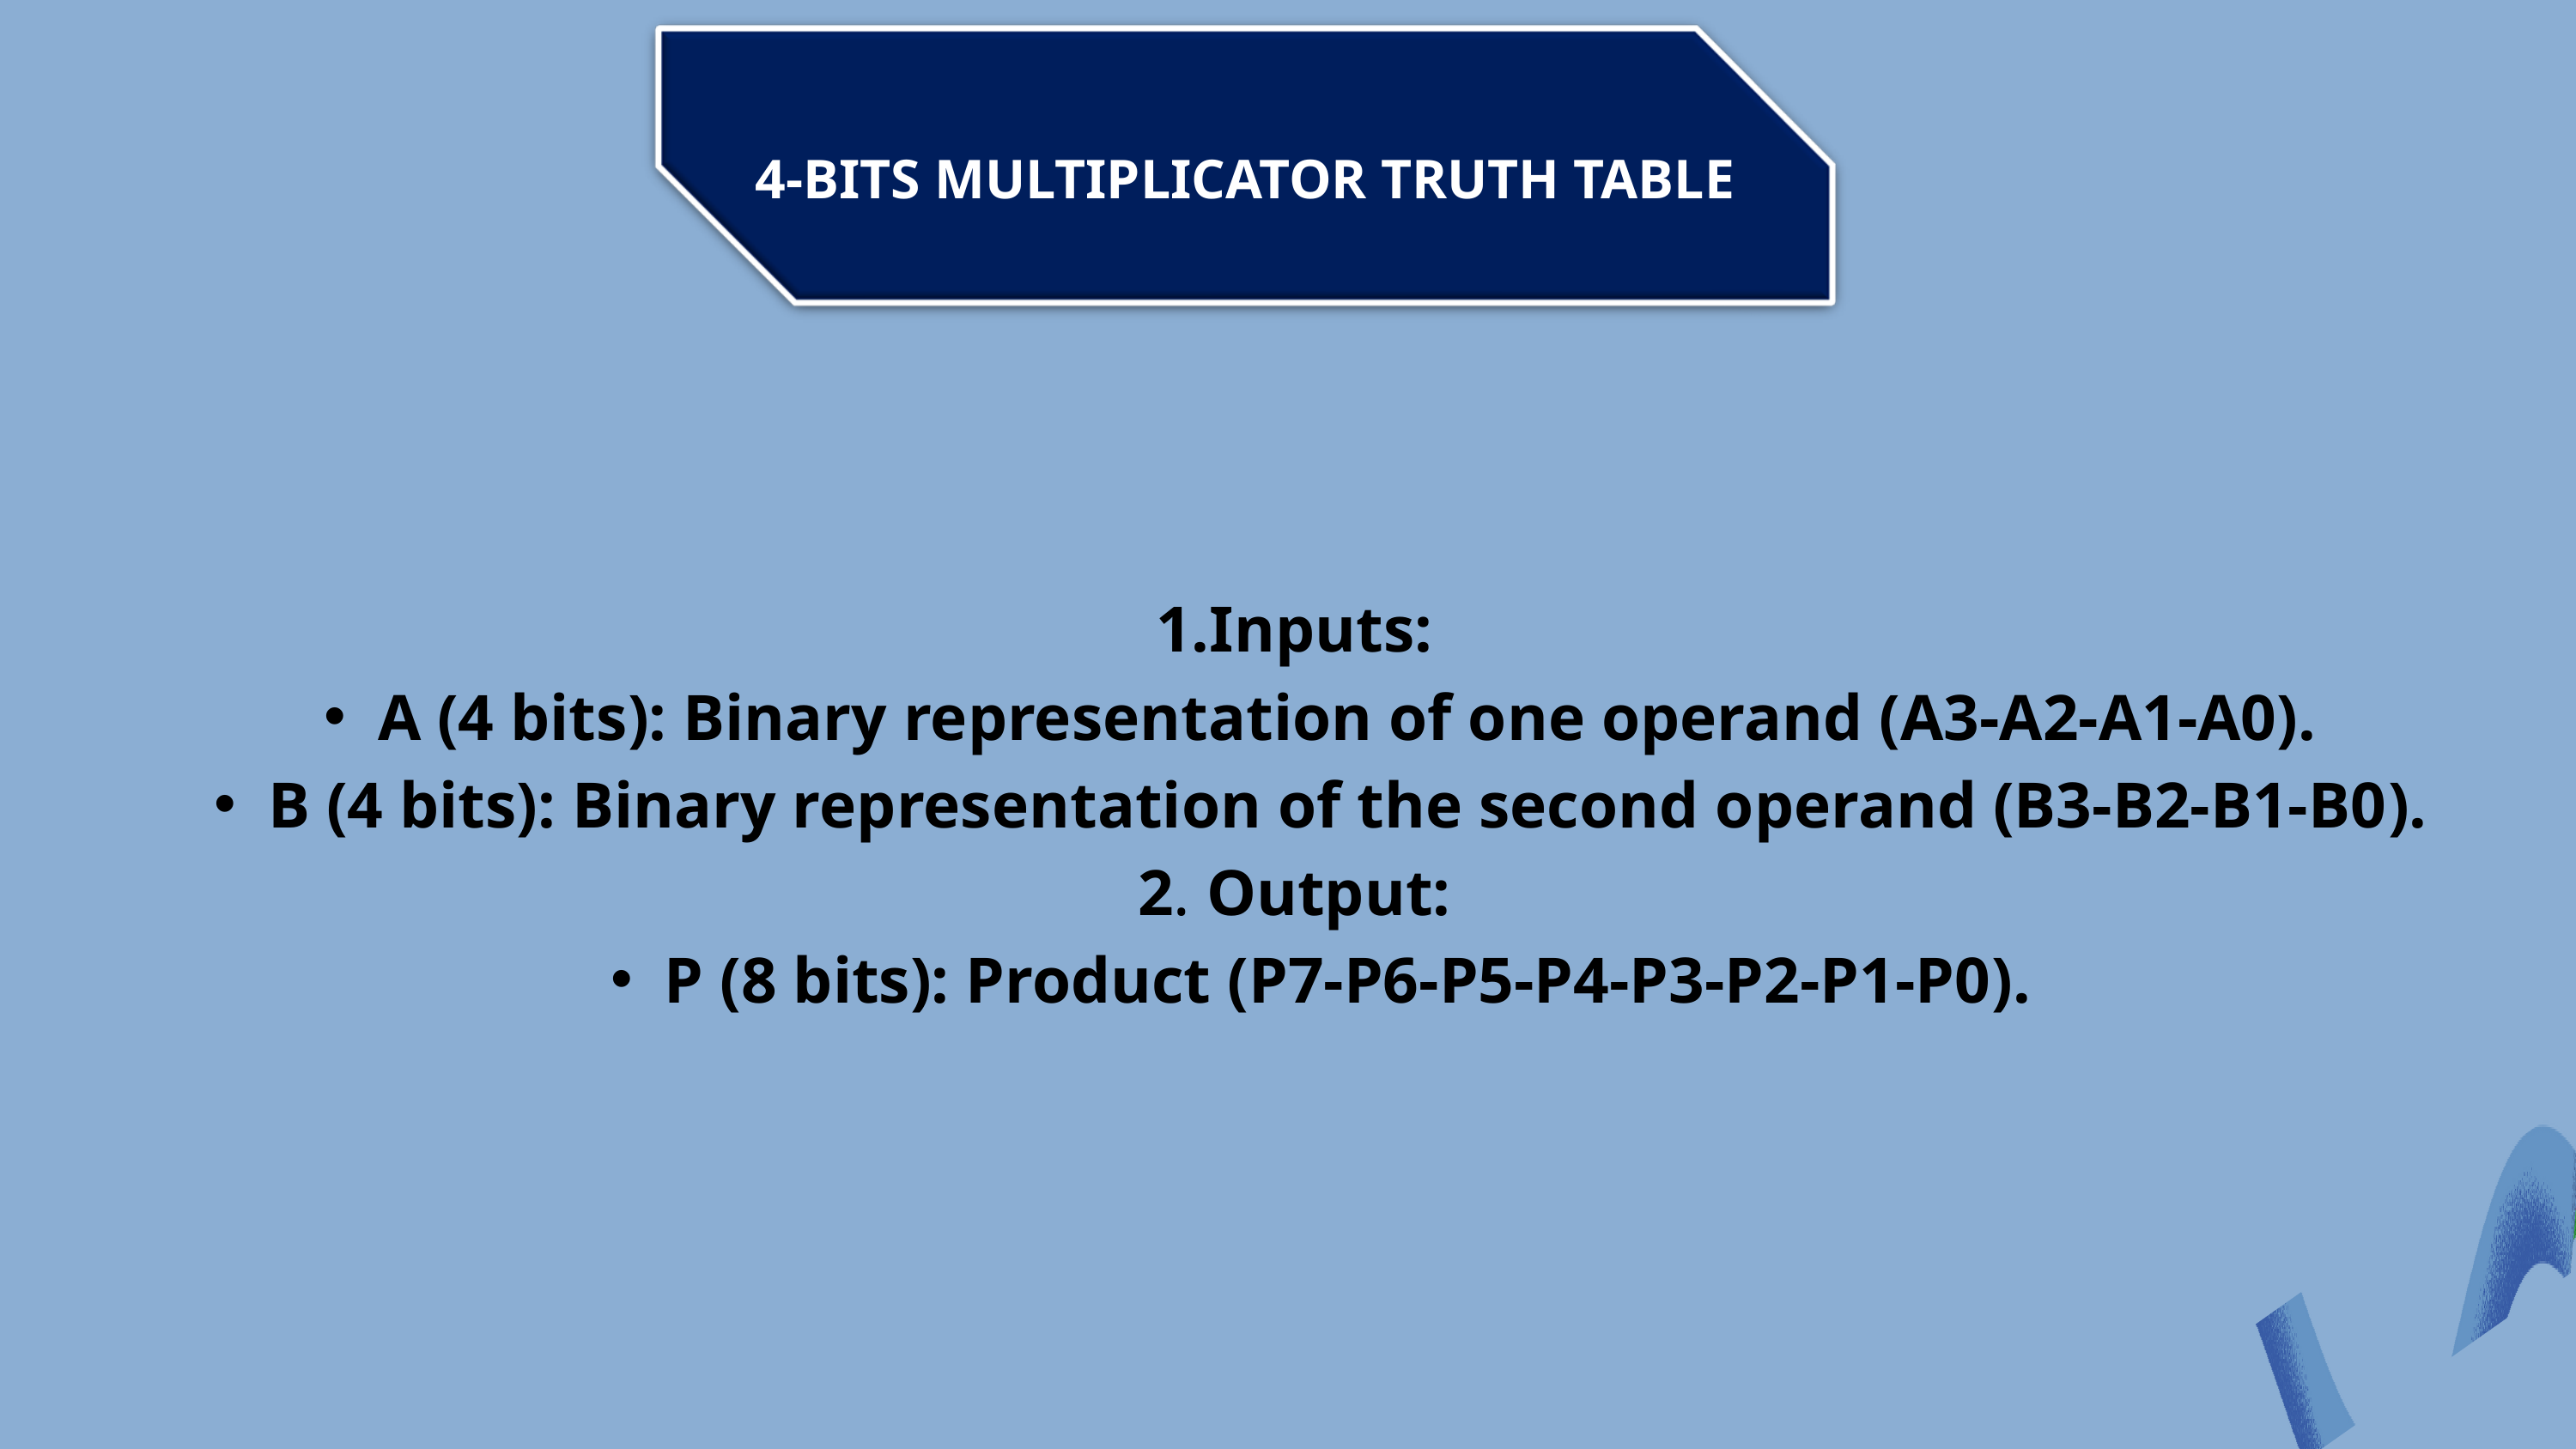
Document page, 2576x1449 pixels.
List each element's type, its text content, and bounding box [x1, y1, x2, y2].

text_box [2078, 1098, 2576, 1449]
text_box 4-BITS MULTIPLICATOR TRUTH TABLE [732, 144, 1759, 209]
text_box 1.Inputs: A (4 bits): Binary representation of one operand (A3-A2-A1-A0). B (4 bits): Binary representation of the second operand (B3-B2-B1-B0​). 2. Output: P (8 bits): Product (P7-P6-P5-P4-P3-P2-P1-P0​). [157, 577, 2432, 1104]
text_box [639, 11, 1852, 342]
